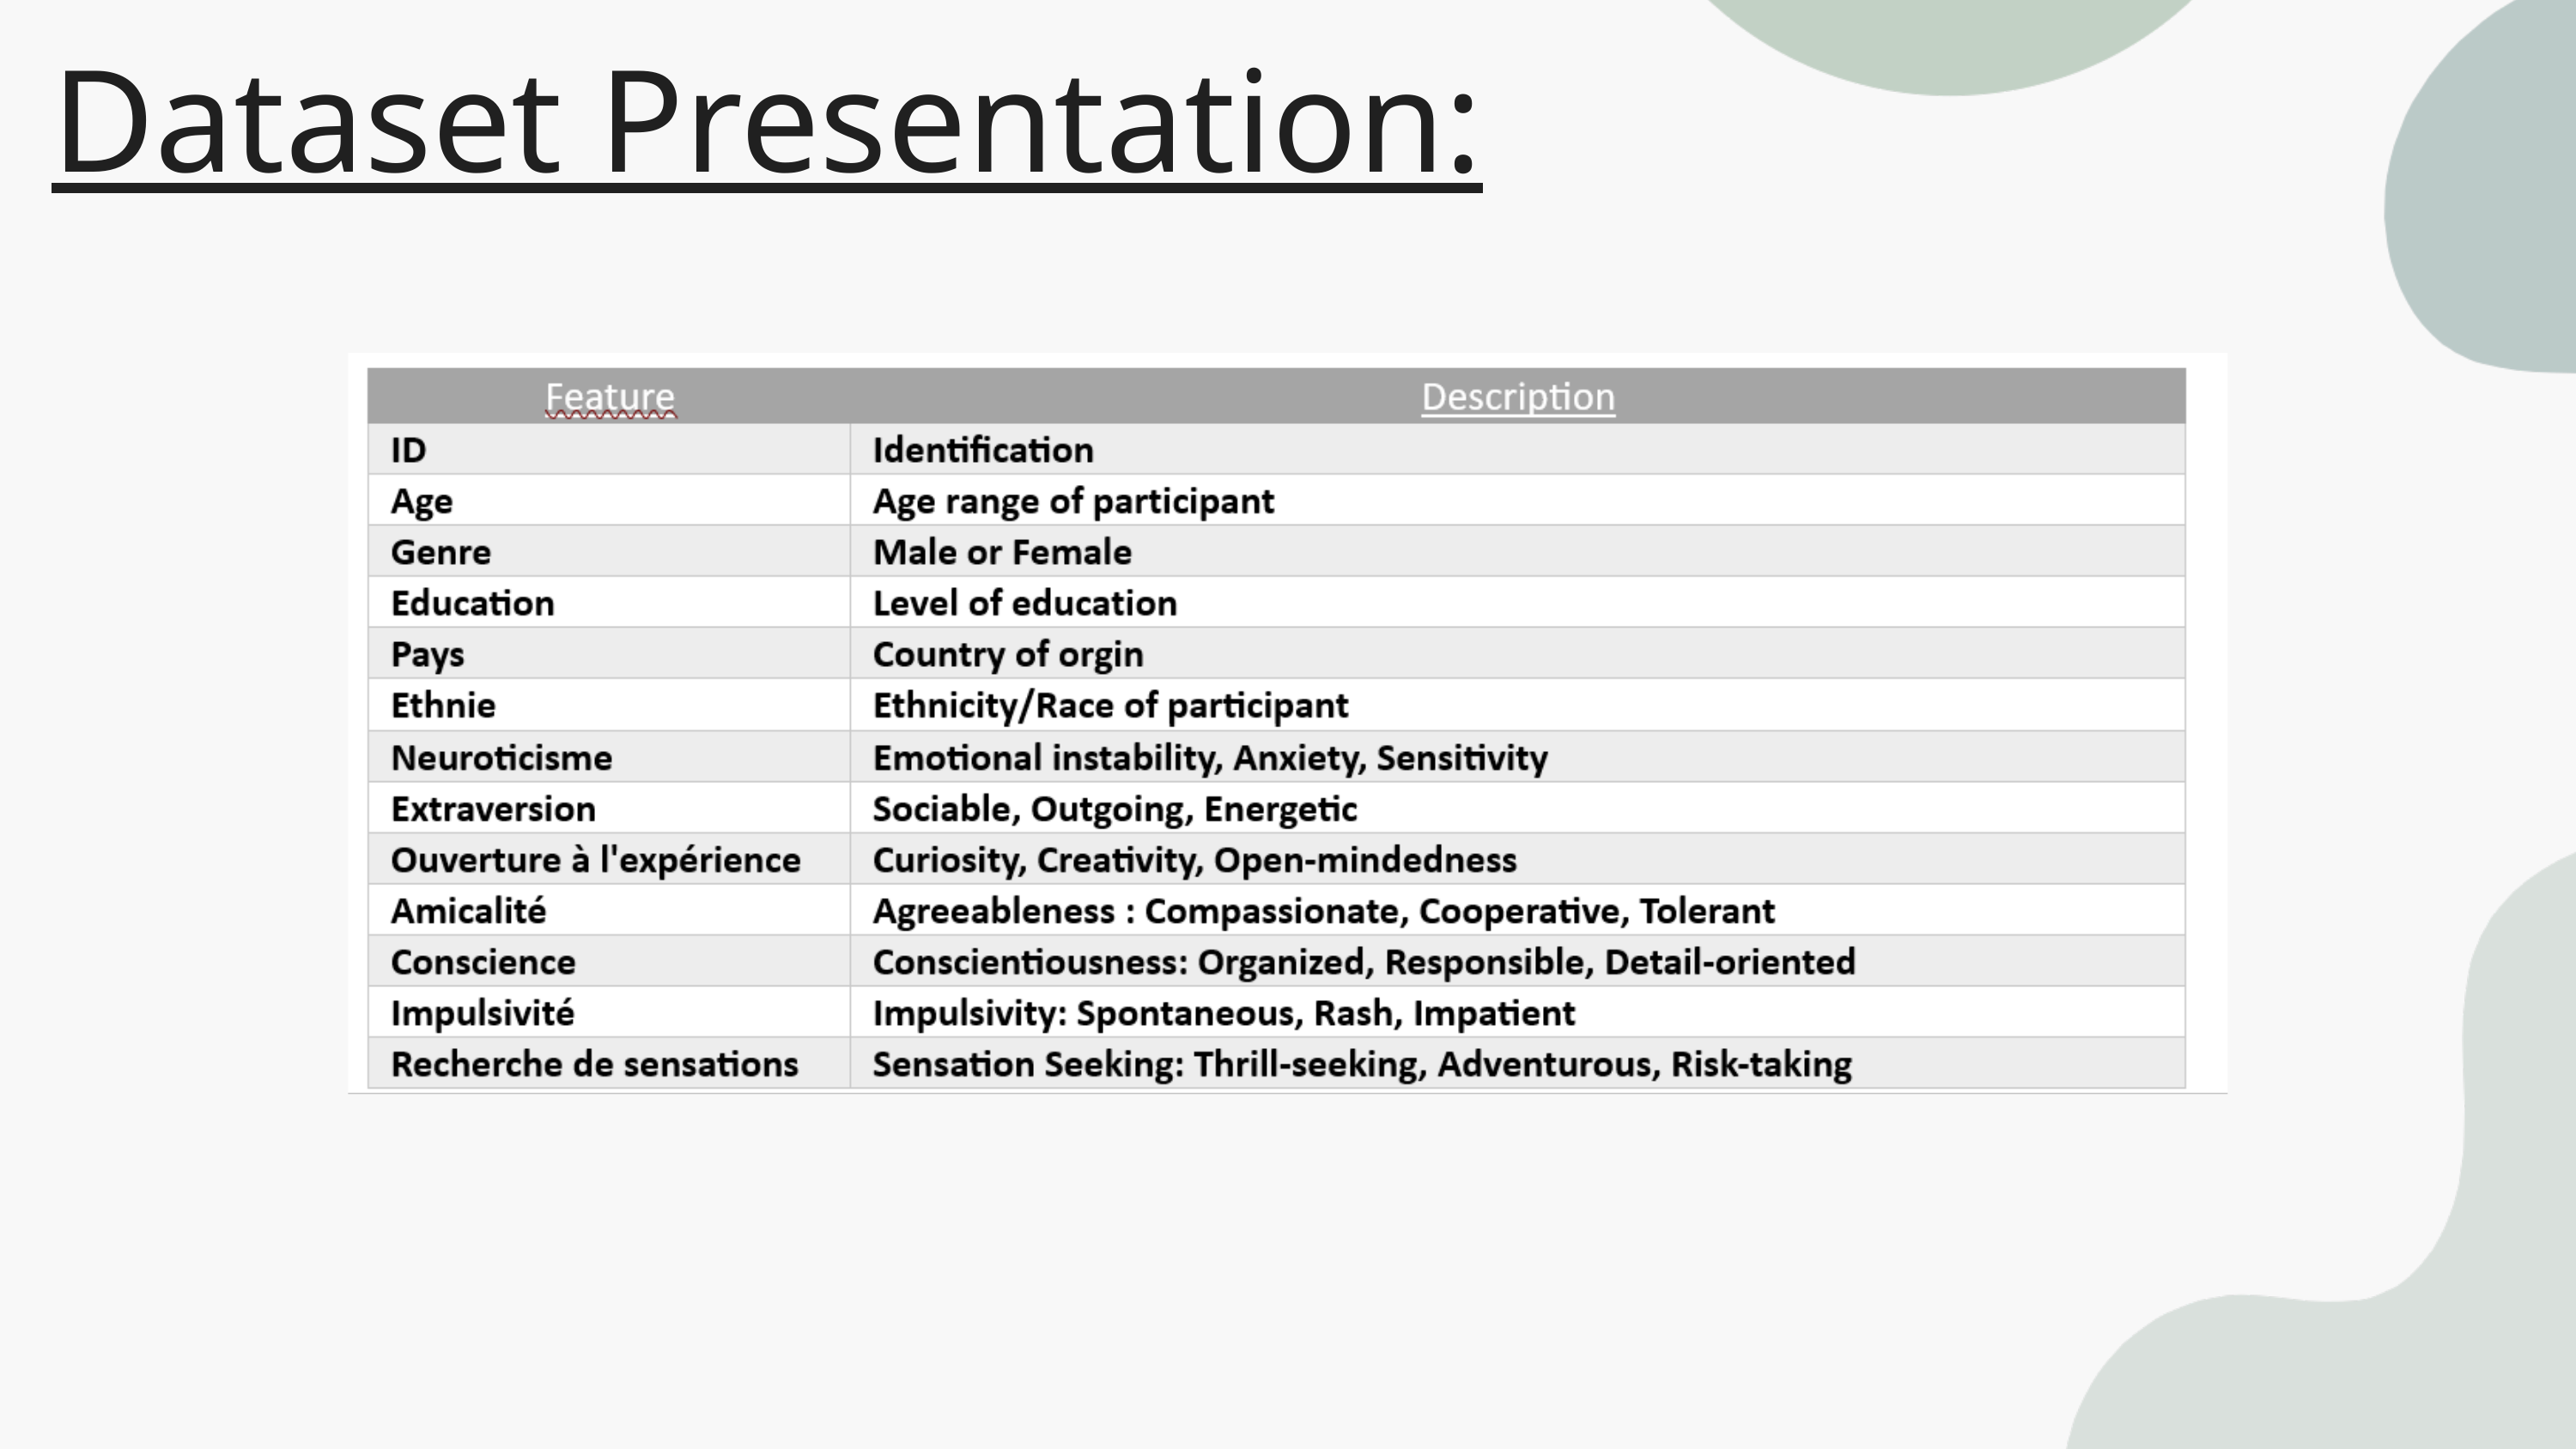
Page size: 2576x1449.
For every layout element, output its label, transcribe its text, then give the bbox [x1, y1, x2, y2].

text_box [1598, 0, 2576, 1449]
text_box Dataset Presentation: [52, 31, 2128, 201]
text_box [348, 353, 2228, 1095]
